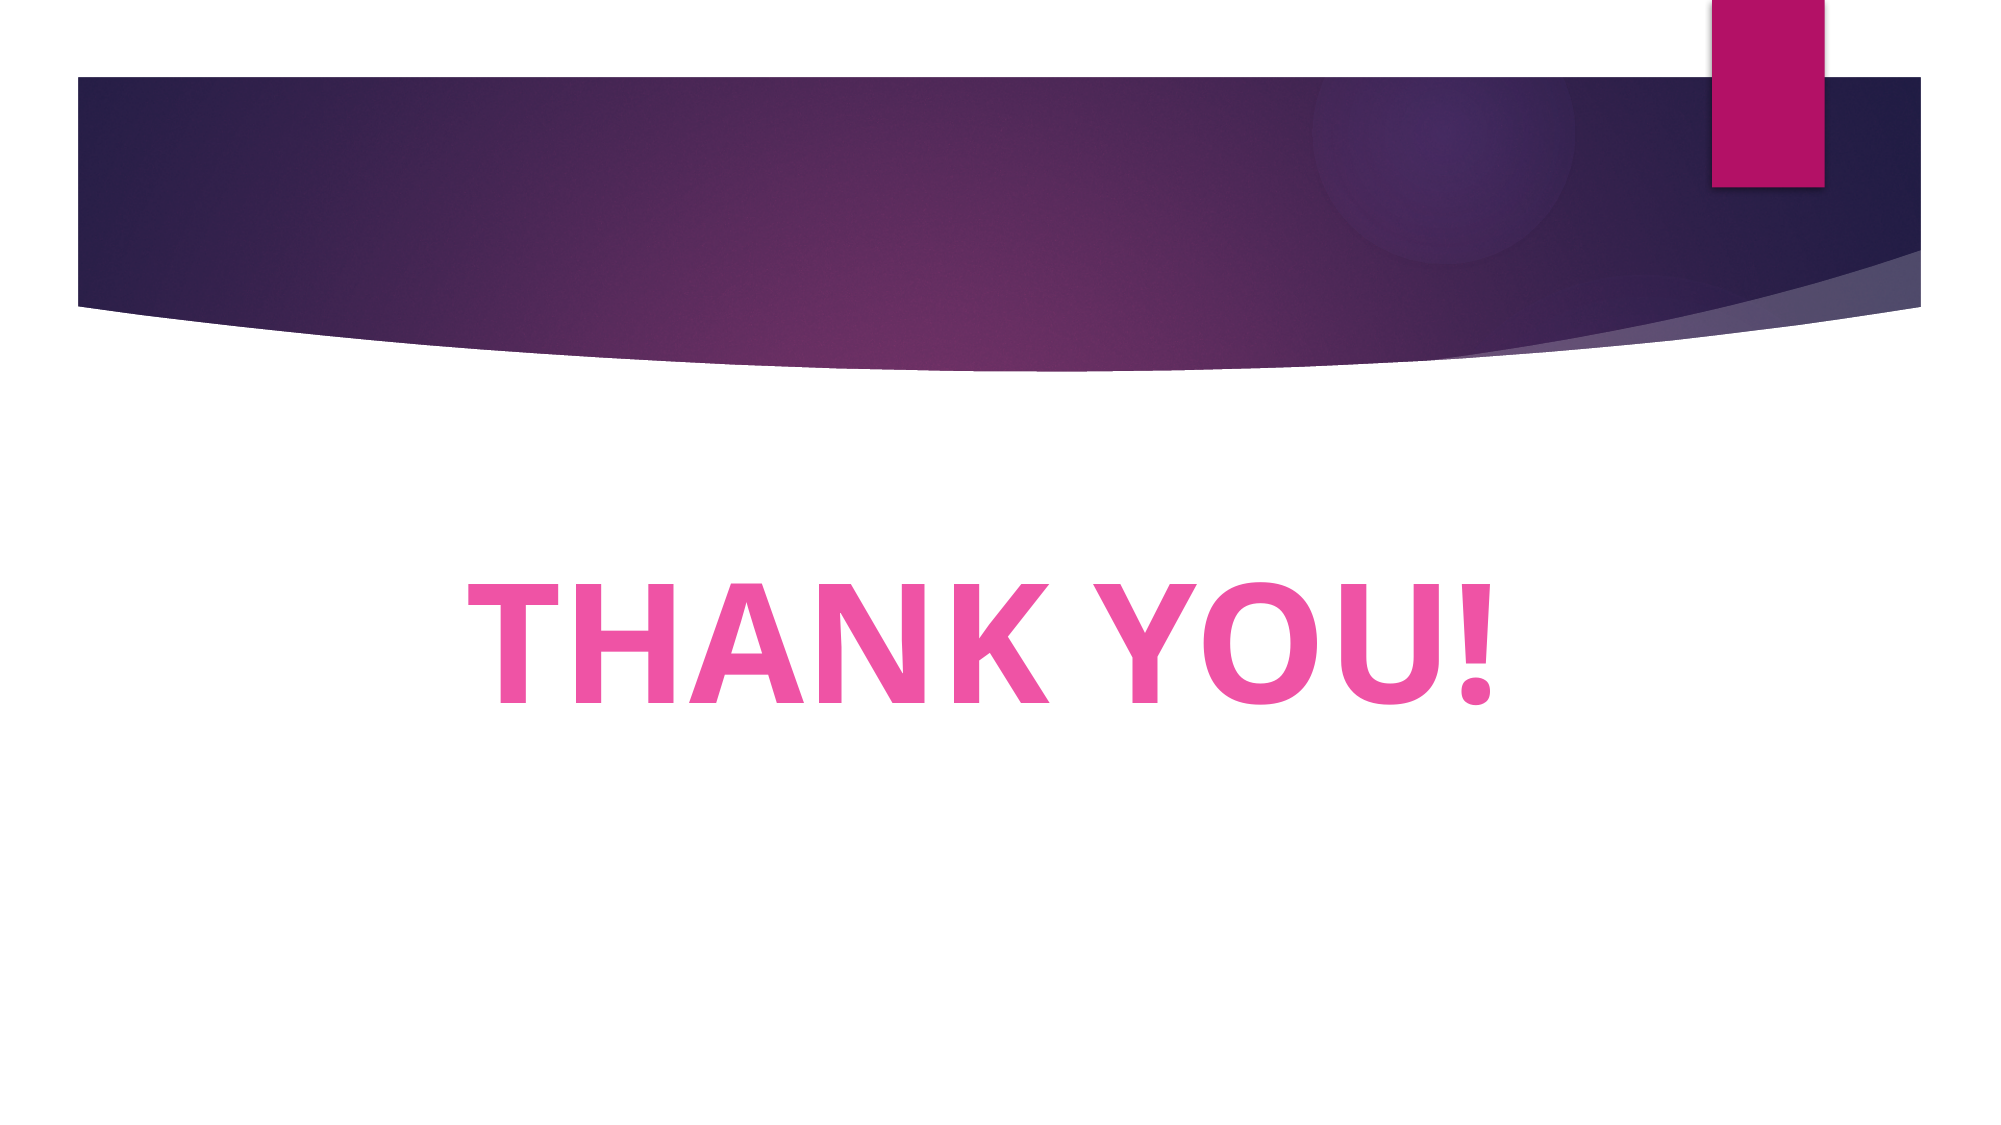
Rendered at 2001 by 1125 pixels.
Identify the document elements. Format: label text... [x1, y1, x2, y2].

title THANK YOU! [450, 579, 1888, 695]
